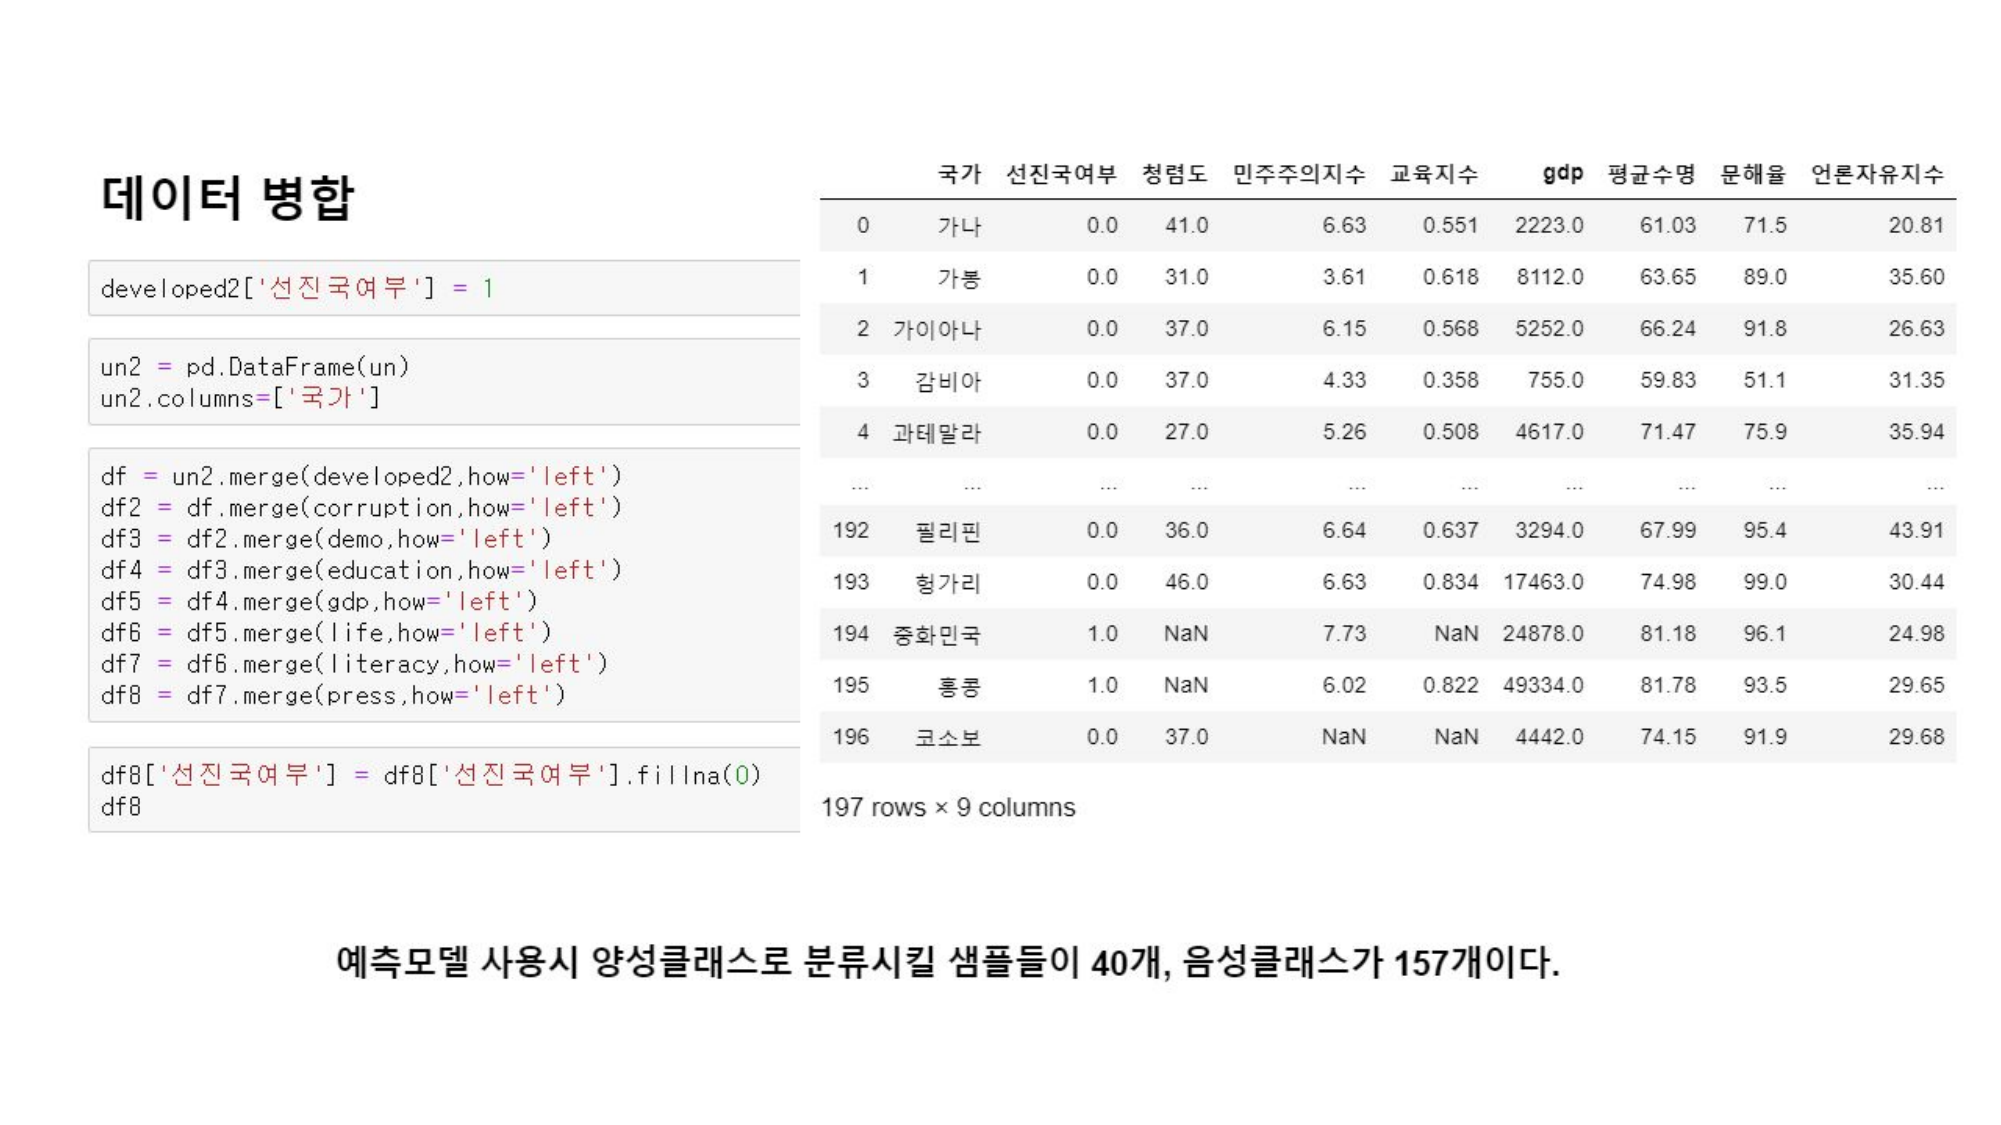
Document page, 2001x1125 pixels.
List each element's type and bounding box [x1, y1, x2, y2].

picture [79, 127, 1976, 844]
picture [314, 917, 1575, 999]
